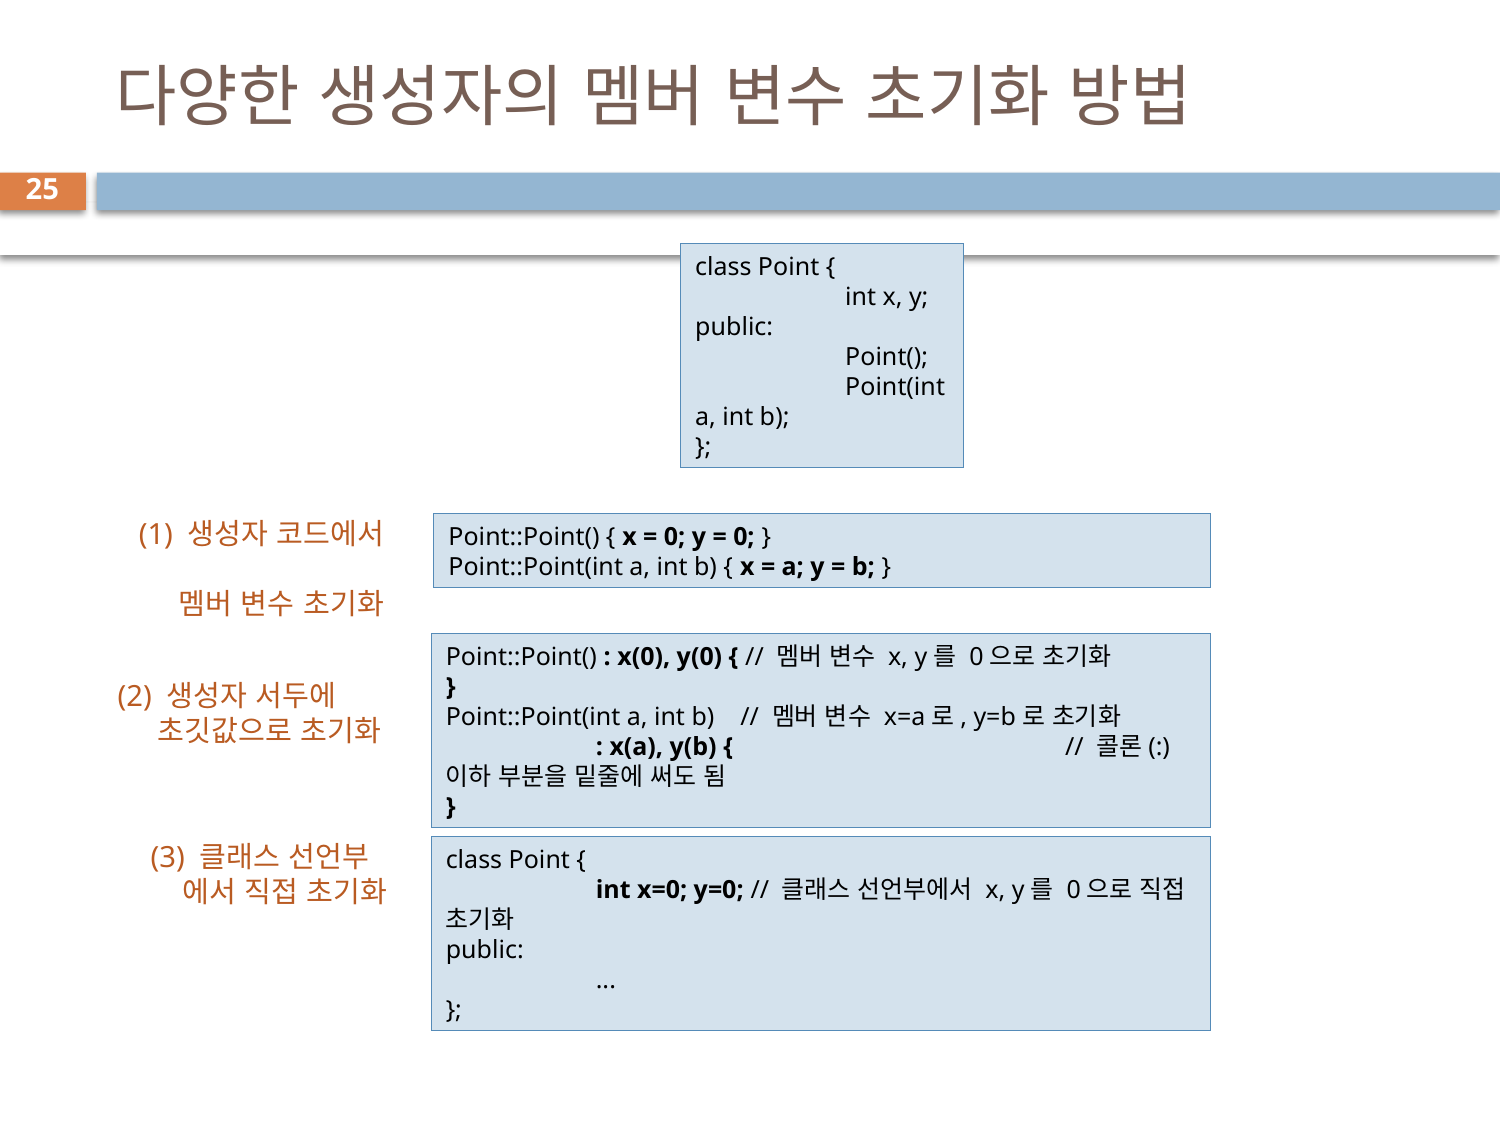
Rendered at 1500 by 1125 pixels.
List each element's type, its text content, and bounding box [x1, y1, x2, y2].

text_box Point::Point() : x(0), y(0) { // 멤버 변수 x, y를 0으로 초기화 } Point::Point(int a, int b) // 멤버 변수 x=a로, y=b로 초기화 : x(a), y(b) { // 콜론(:) 이하 부분을 밑줄에 써도 됨 } [431, 633, 1211, 828]
text_box Point::Point() { x = 0; y = 0; } Point::Point(int a, int b) { x = a; y = b; } [433, 513, 1211, 588]
slide_number 25 [0, 170, 87, 211]
text_box (3) 클래스 선언부 에서 직접 초기화 [135, 831, 423, 916]
text_box (2) 생성자 서두에 초깃값으로 초기화 [102, 669, 423, 755]
text_box (1) 생성자 코드에서 멤버 변수 초기화 [123, 508, 423, 628]
text_box class Point { int x=0; y=0; // 클래스 선언부에서 x, y를 0으로 직접 초기화 public: ... }; [431, 836, 1211, 1031]
title 다양한 생성자의 멤버 변수 초기화 방법 [100, 37, 1438, 149]
text_box class Point { int x, y; public: Point(); Point(int a, int b); }; [680, 243, 964, 468]
